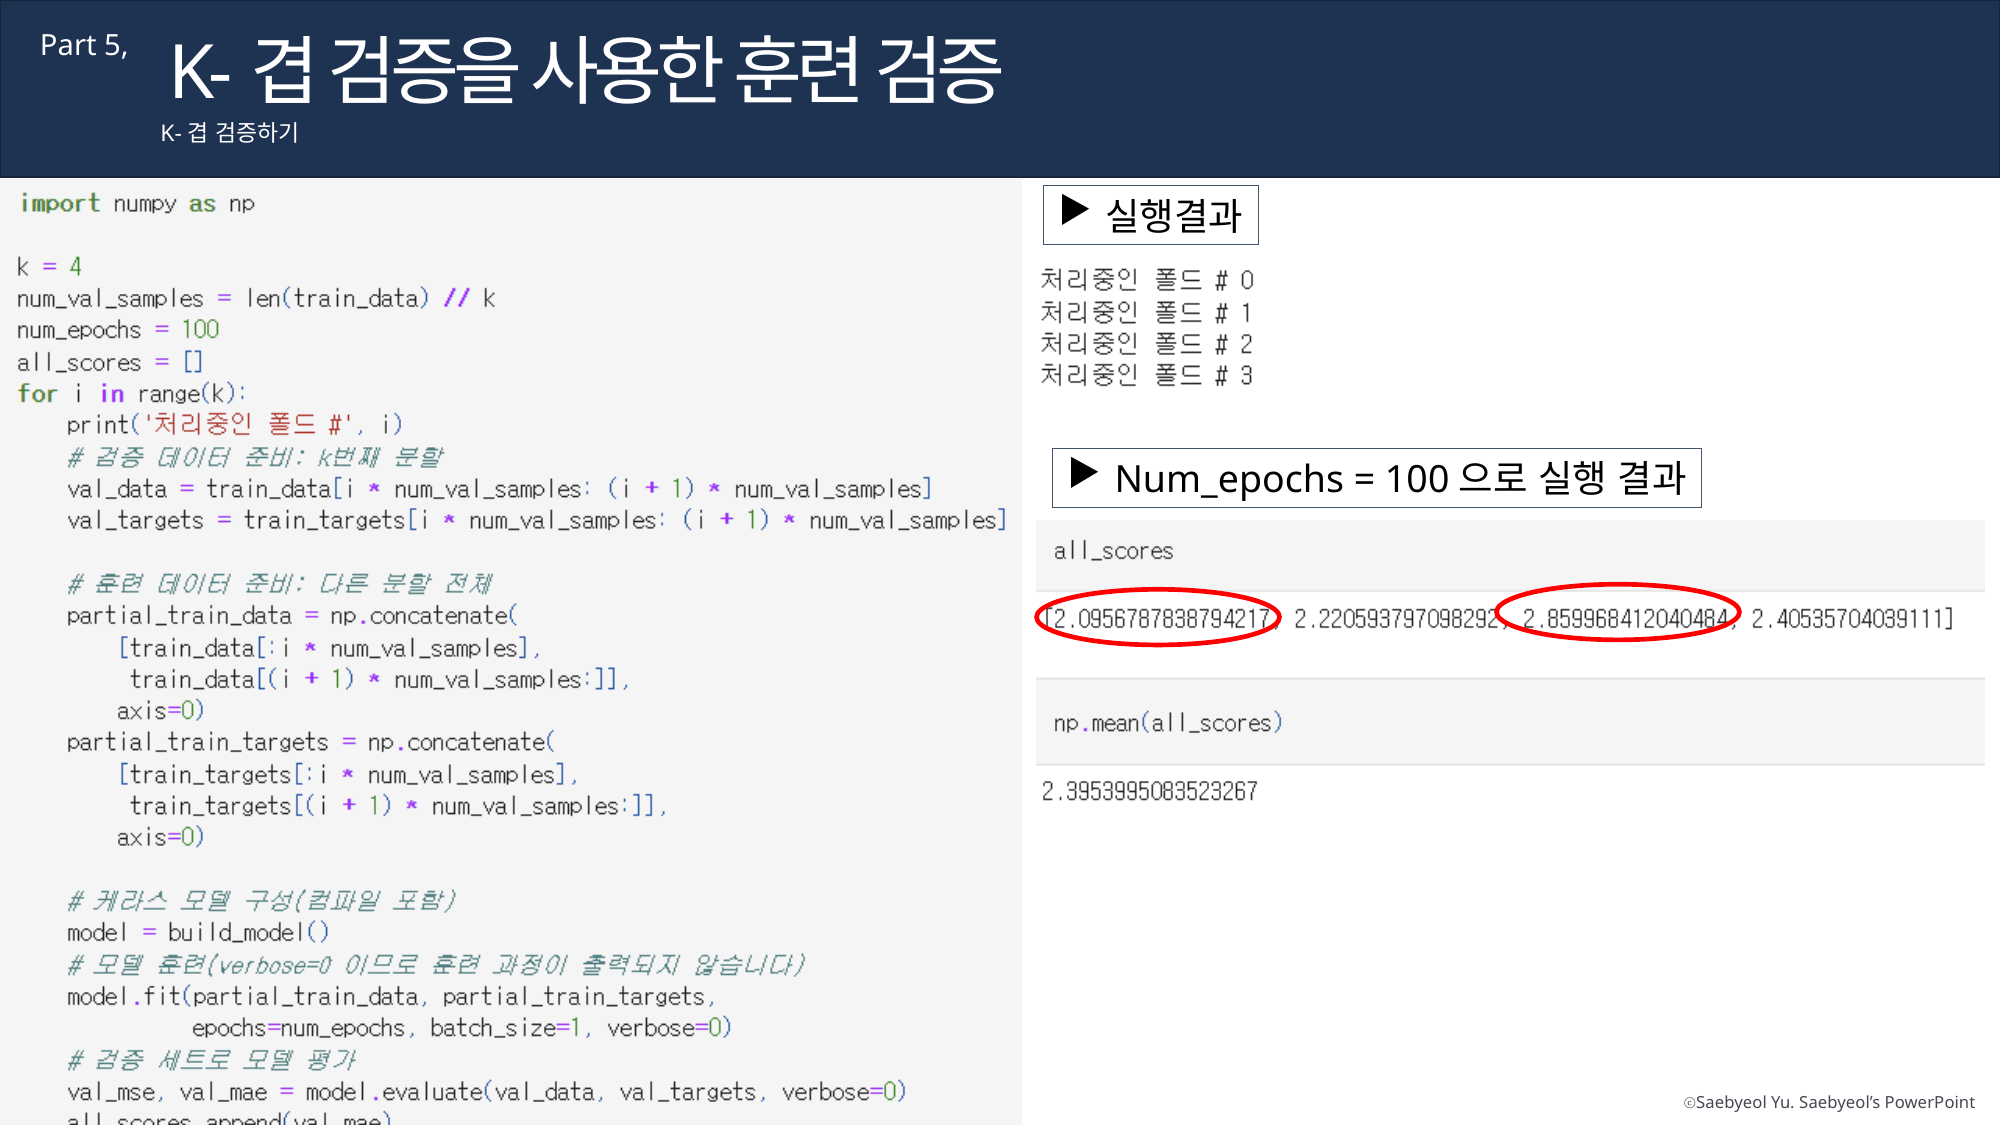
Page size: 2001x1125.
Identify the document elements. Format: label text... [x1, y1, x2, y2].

text_box K-겹 검증을 사용한 훈련 검증 [153, 16, 1022, 122]
picture [1036, 263, 1280, 394]
picture [1036, 520, 1985, 827]
picture [0, 179, 1022, 1125]
text_box [0, 0, 2000, 178]
text_box Num_epochs = 100으로 실행 결과 [1052, 448, 1702, 508]
text_box 실행결과 [1043, 185, 1259, 245]
text_box Part 5, [25, 19, 152, 69]
text_box K-겹 검증하기 [145, 110, 316, 154]
